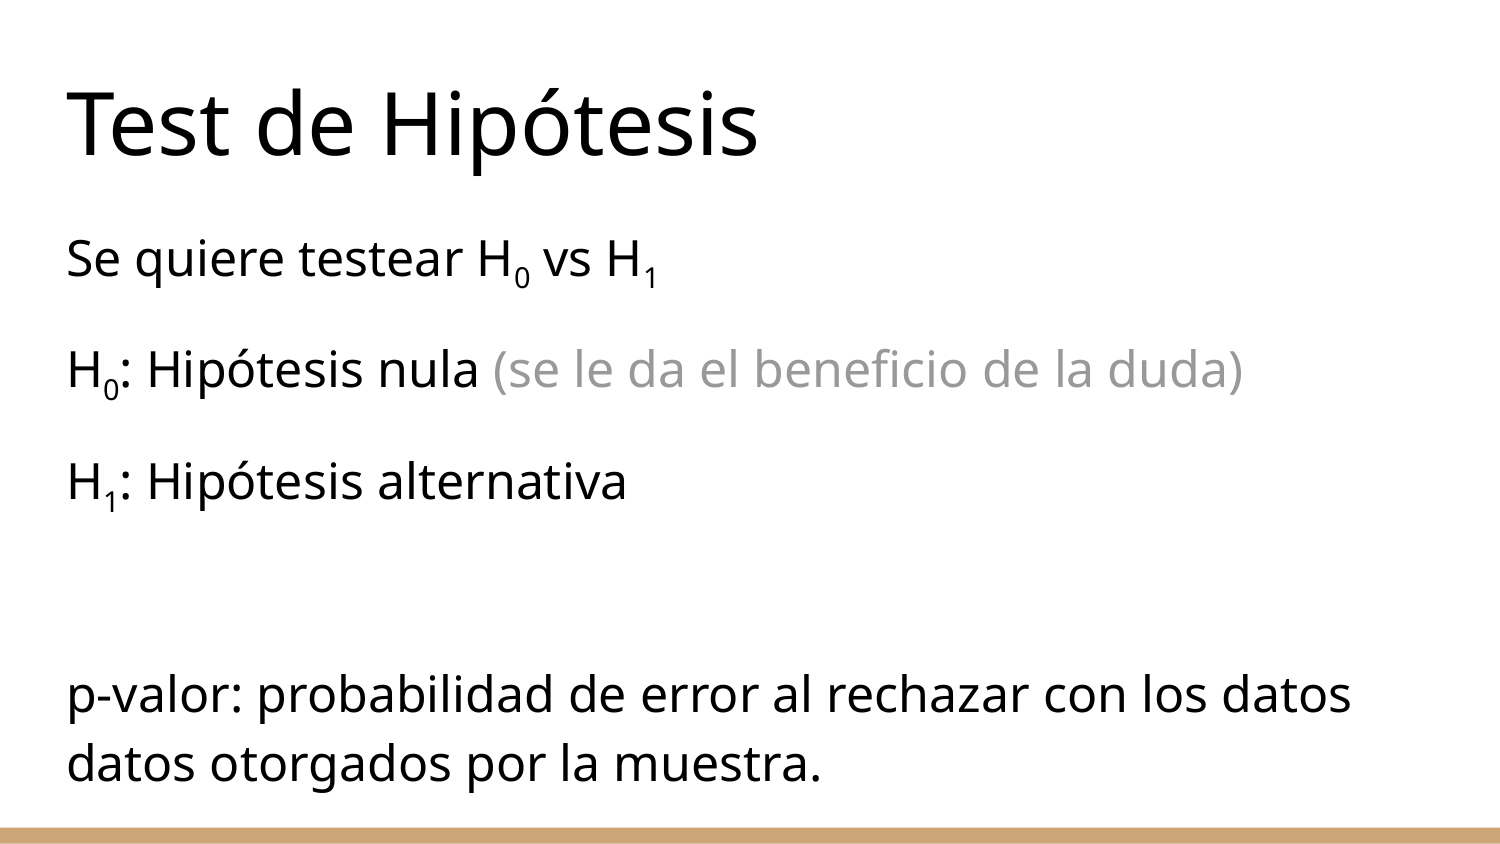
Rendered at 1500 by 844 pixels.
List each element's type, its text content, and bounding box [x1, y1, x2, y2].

list Se quiere testear H0 vs H1 H0: Hipótesis nula (se le da el beneficio de la duda) H1: Hipótesis alternativa p-valor: probabilidad de error al rechazar con los datos datos otorgados por la muestra. [51, 200, 1449, 752]
title Test de Hipótesis [51, 51, 1449, 189]
